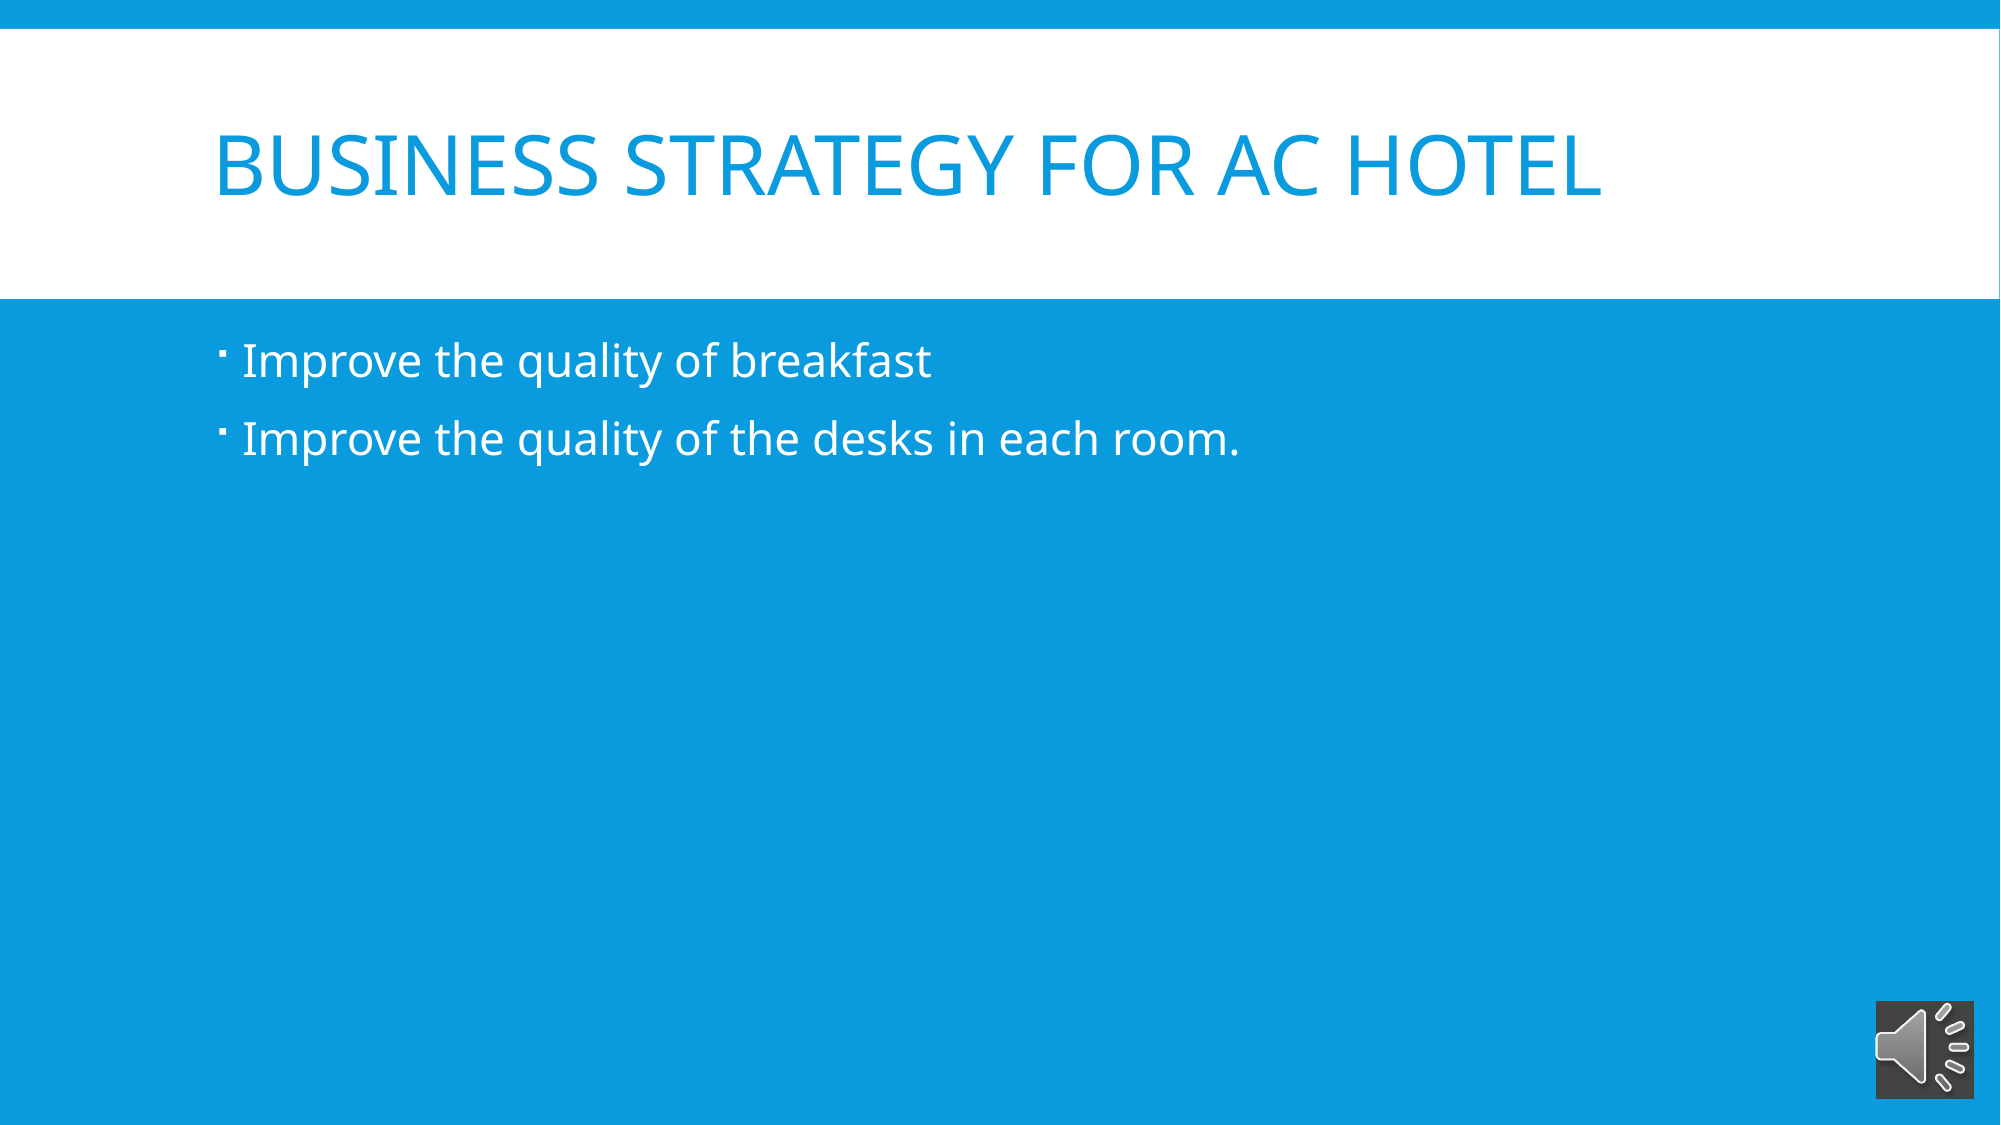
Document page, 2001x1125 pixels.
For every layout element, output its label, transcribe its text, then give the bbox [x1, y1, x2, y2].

list Improve the quality of breakfast Improve the quality of the desks in each room. [197, 329, 1803, 791]
picture [1876, 1002, 1973, 1098]
title Business strategy for AC hotel [197, 46, 1803, 295]
